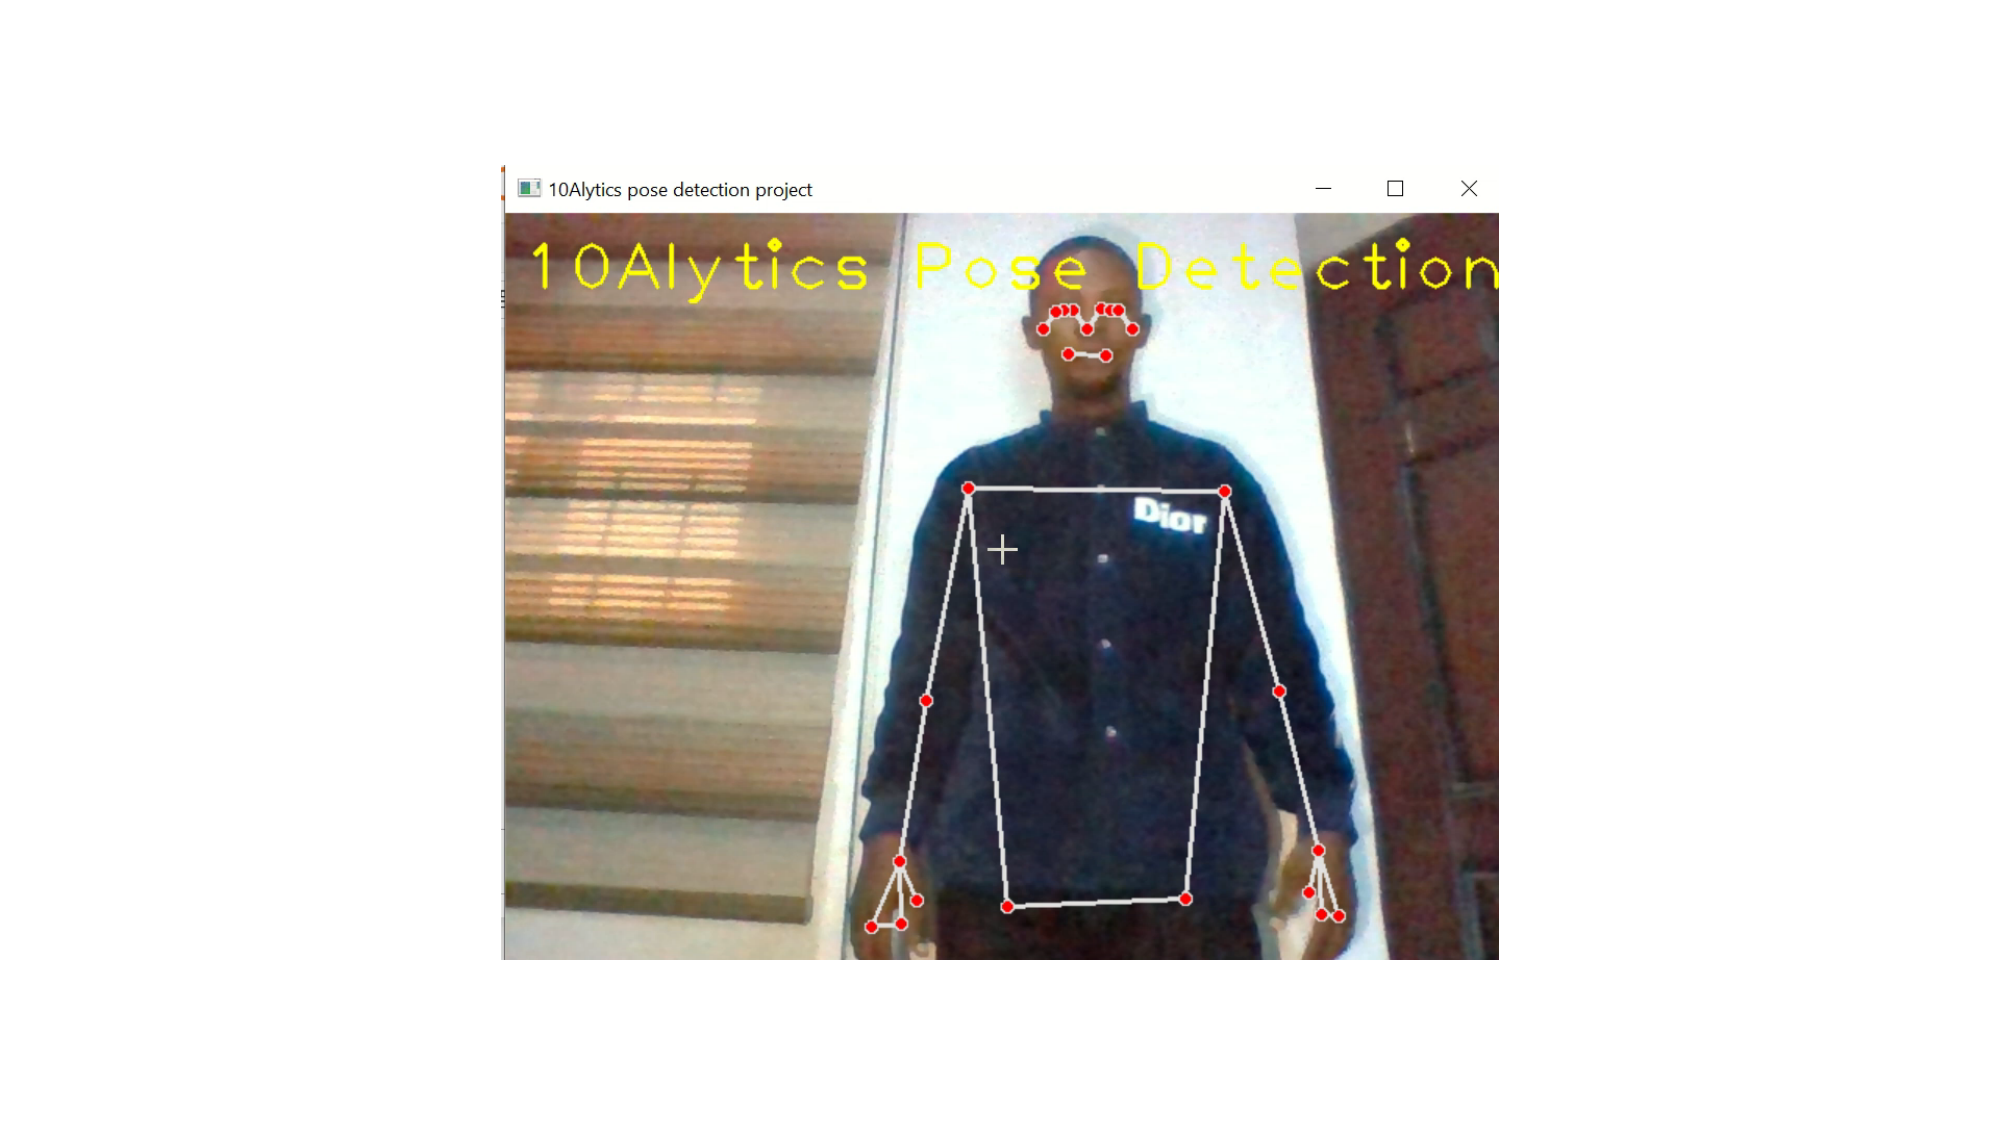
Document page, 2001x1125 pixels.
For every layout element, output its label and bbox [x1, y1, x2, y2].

text_box [500, 164, 1499, 961]
